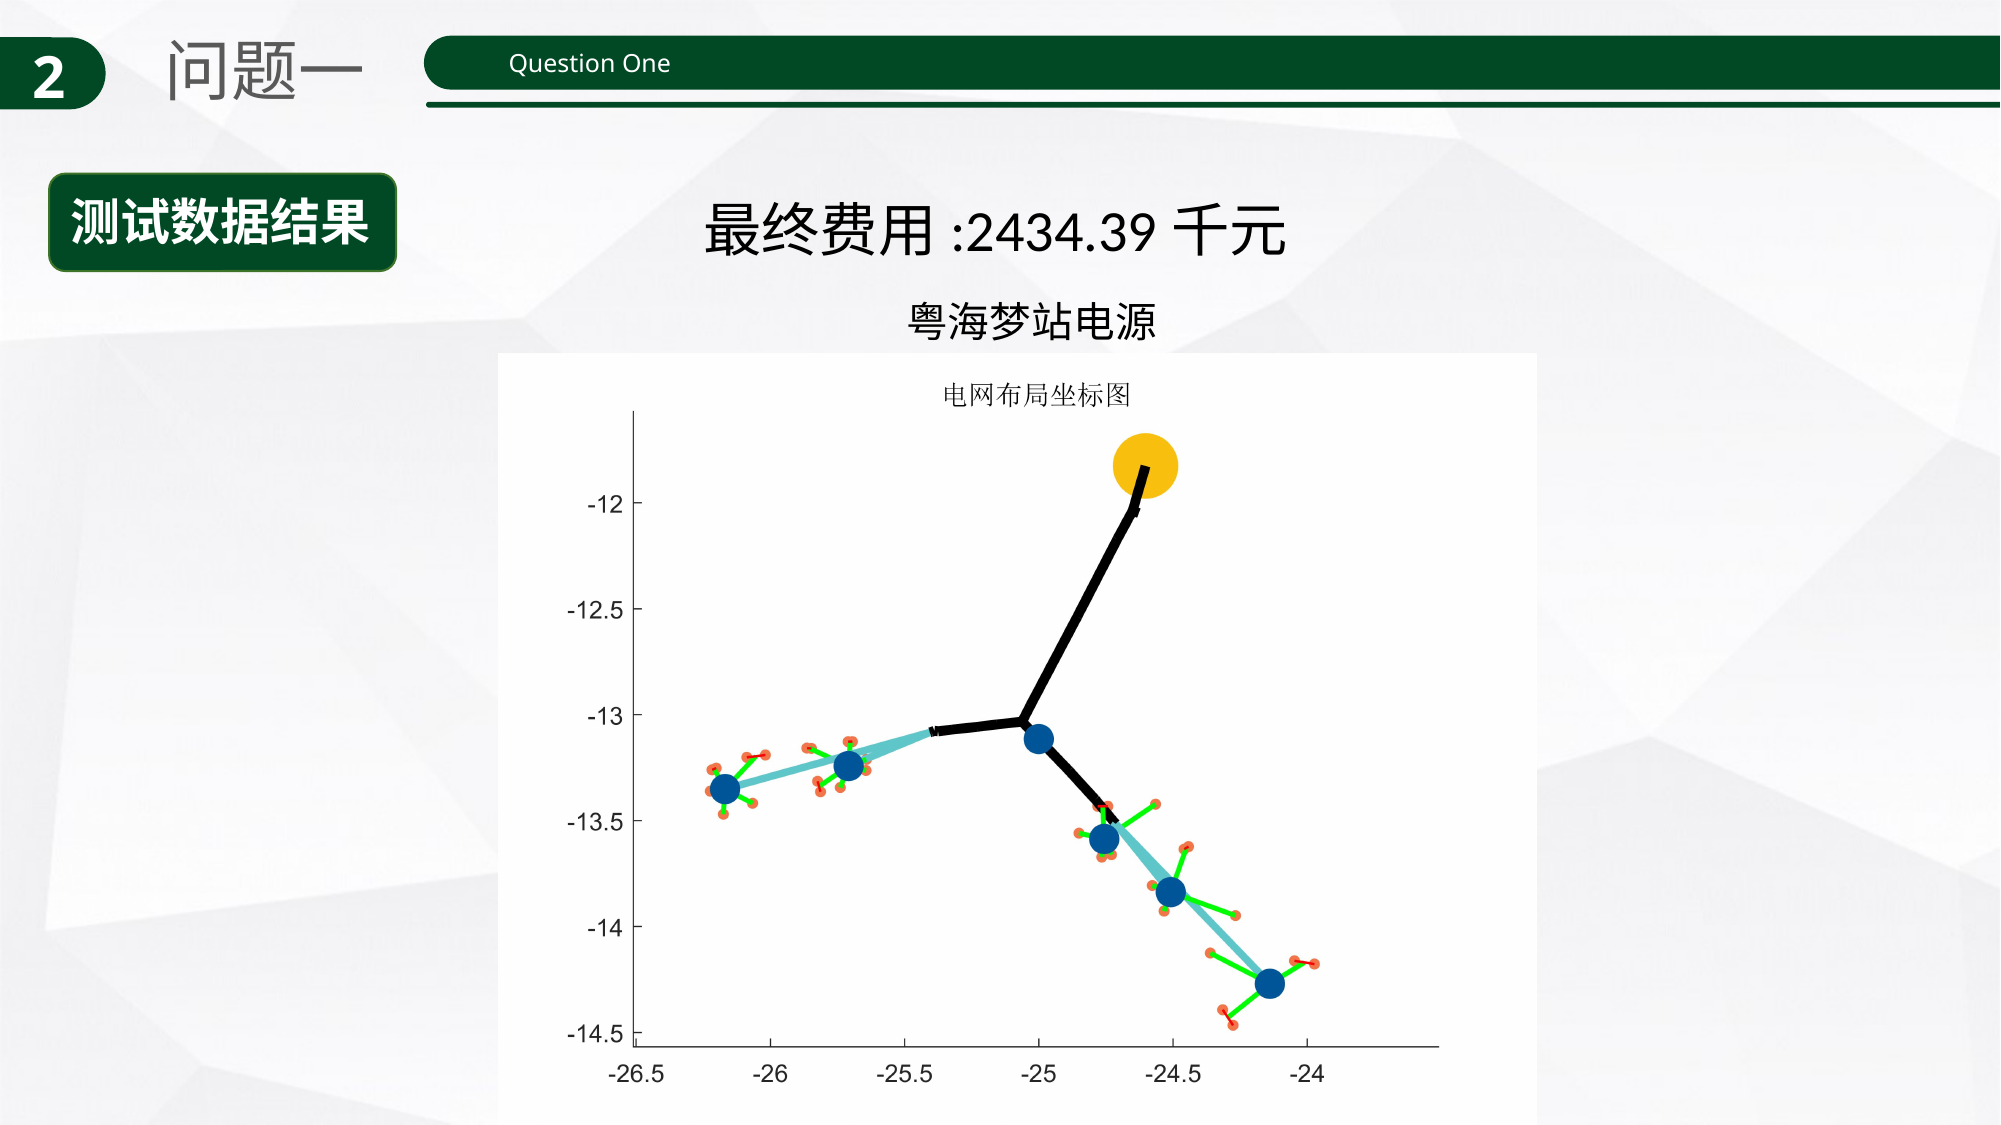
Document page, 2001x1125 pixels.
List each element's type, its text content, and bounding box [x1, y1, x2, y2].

text_box 最终费用:2434.39千元 [688, 185, 1515, 271]
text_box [0, 33, 106, 119]
text_box 问题一 [149, 21, 381, 117]
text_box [49, 173, 404, 272]
picture [0, 0, 2001, 1125]
text_box 粤海梦站电源 [891, 288, 1202, 353]
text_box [423, 35, 2000, 108]
